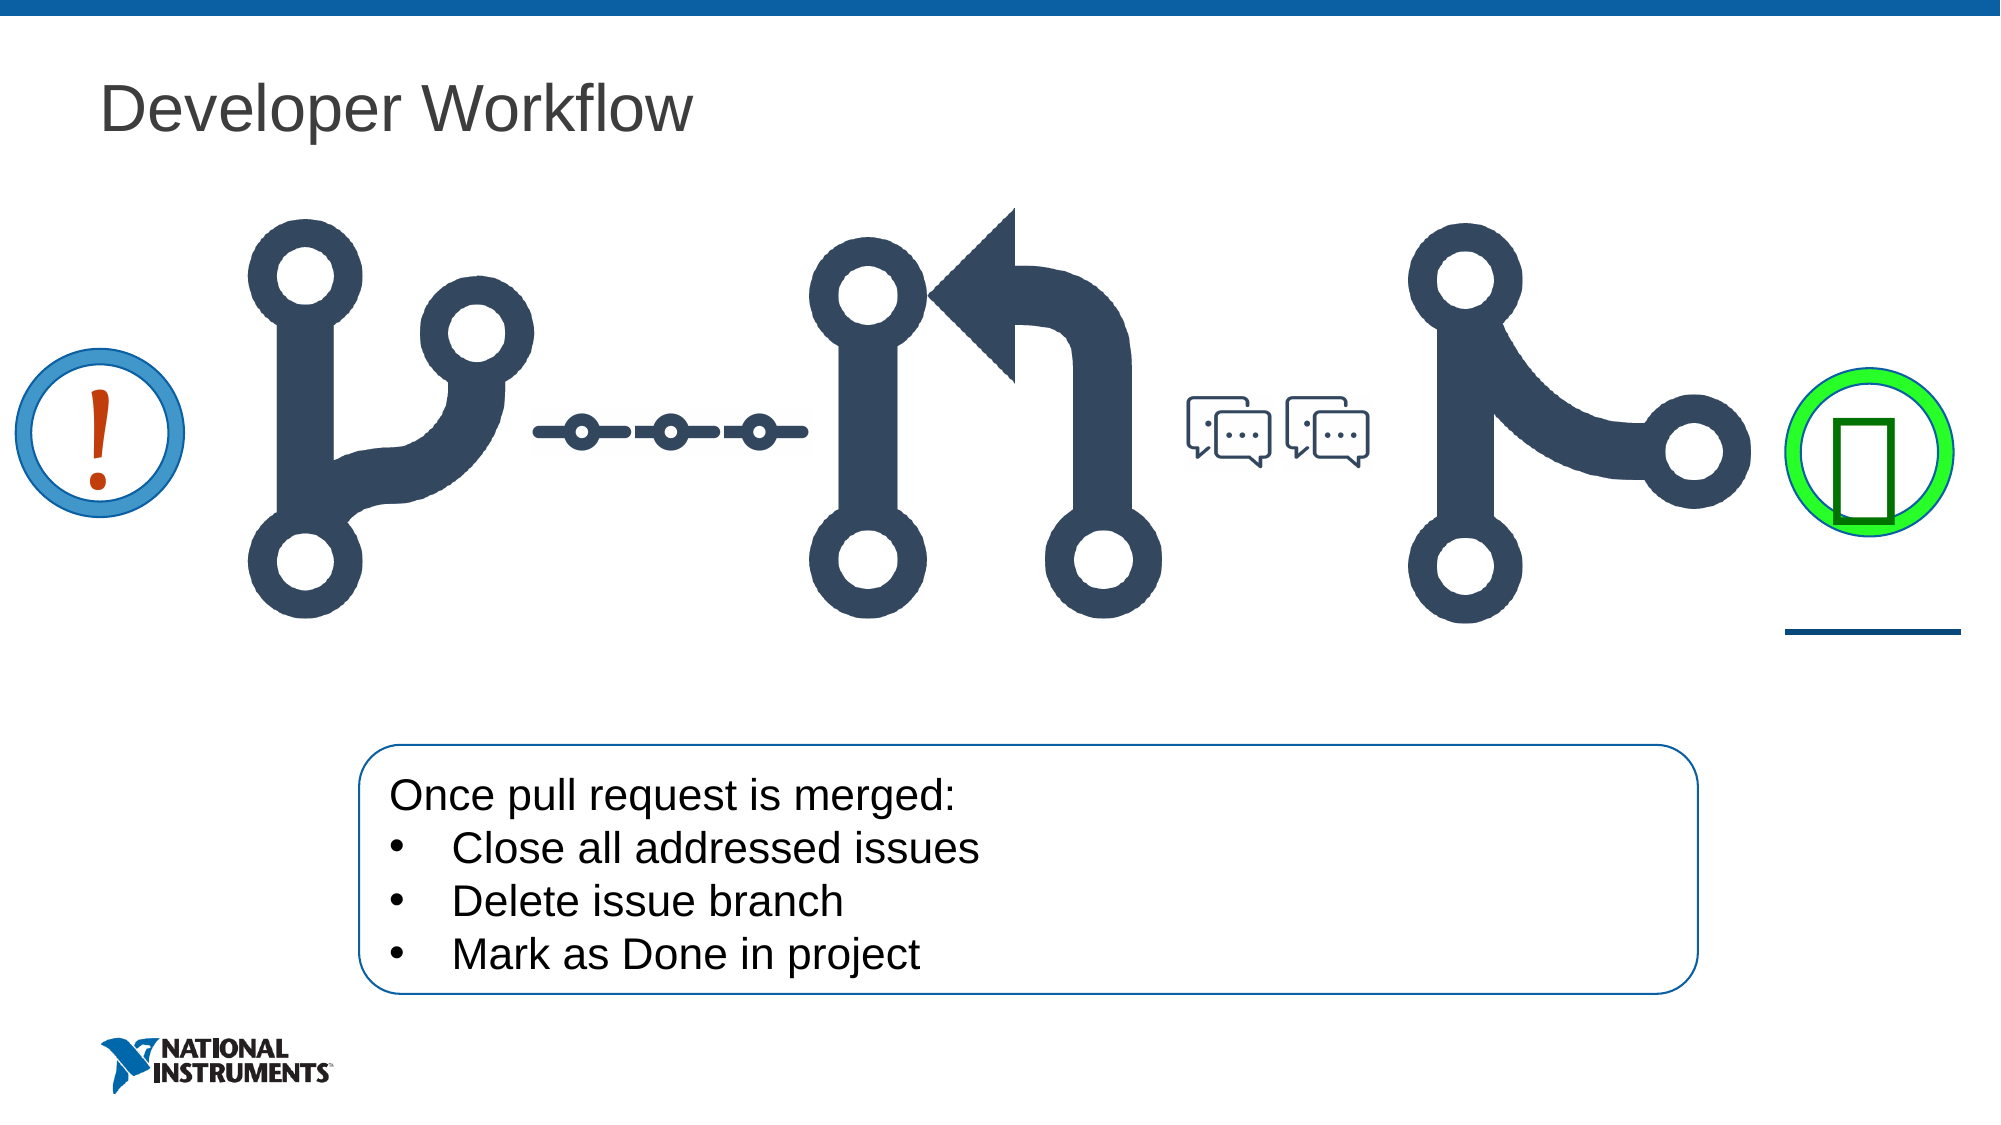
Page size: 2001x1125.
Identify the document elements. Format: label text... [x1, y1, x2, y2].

text_box [358, 744, 1699, 995]
picture [1185, 395, 1274, 471]
picture [1284, 395, 1372, 471]
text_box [15, 331, 184, 529]
picture [1384, 216, 1759, 632]
title Developer Workflow [99, 60, 1900, 160]
picture [531, 208, 1172, 624]
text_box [1785, 368, 1954, 566]
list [207, 216, 540, 632]
